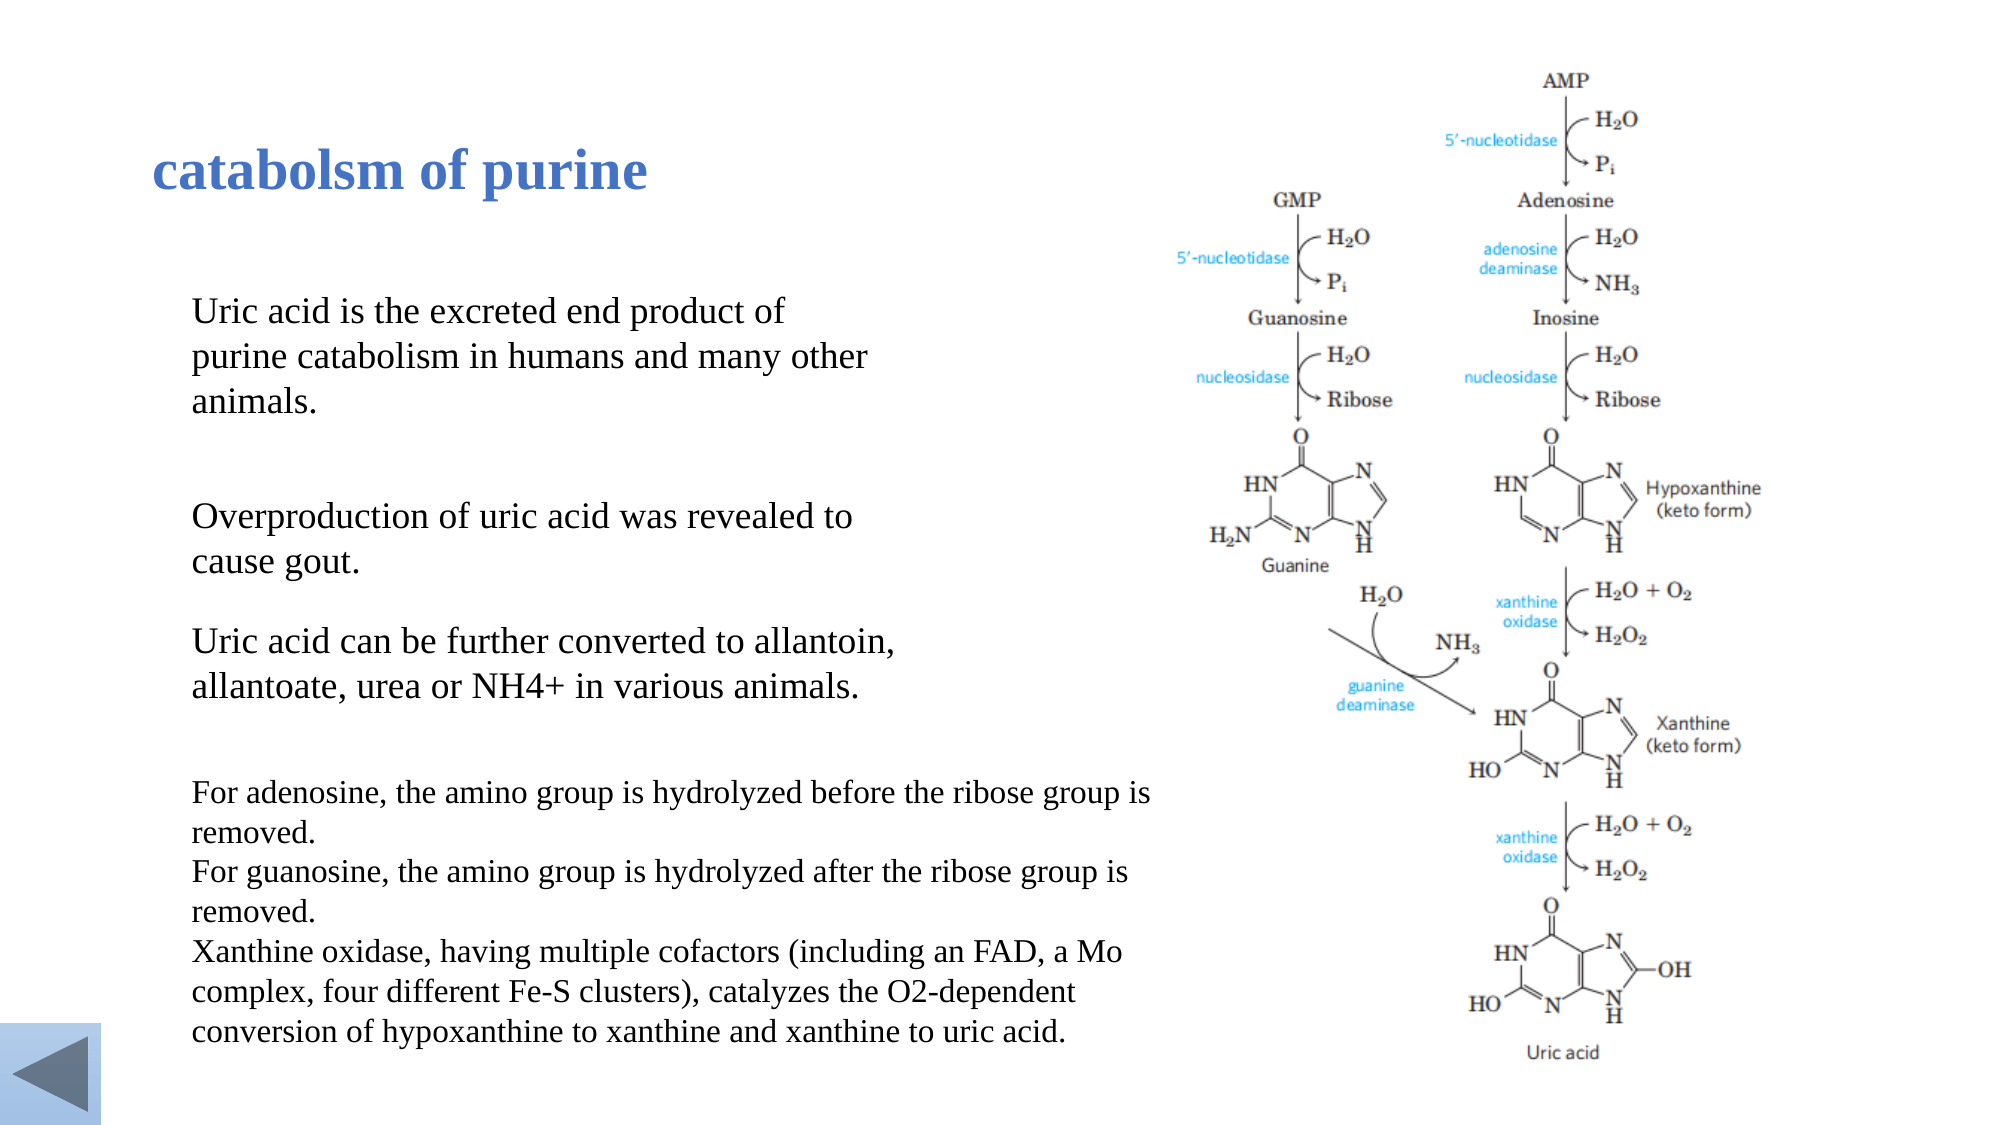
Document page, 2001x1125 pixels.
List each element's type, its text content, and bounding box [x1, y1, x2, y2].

text_box Uric acid is the excreted end product of purine catabolism in humans and many other animals. [176, 278, 895, 429]
text_box For adenosine, the amino group is hydrolyzed before the ribose group is removed. For guanosine, the amino group is hydrolyzed after the ribose group is removed. Xanthine oxidase, having multiple cofactors (including an FAD, a Mo complex, four different Fe-S clusters), catalyzes the O2-dependent conversion of hypoxanthine to xanthine and xanthine to uric acid. [176, 762, 1147, 1057]
title catabolsm of purine [137, 61, 667, 279]
text_box Overproduction of uric acid was revealed to cause gout. [176, 483, 936, 589]
text_box [0, 1023, 102, 1125]
picture [1147, 27, 1783, 1098]
text_box Uric acid can be further converted to allantoin, allantoate, urea or NH4+ in various animals. [176, 608, 926, 714]
